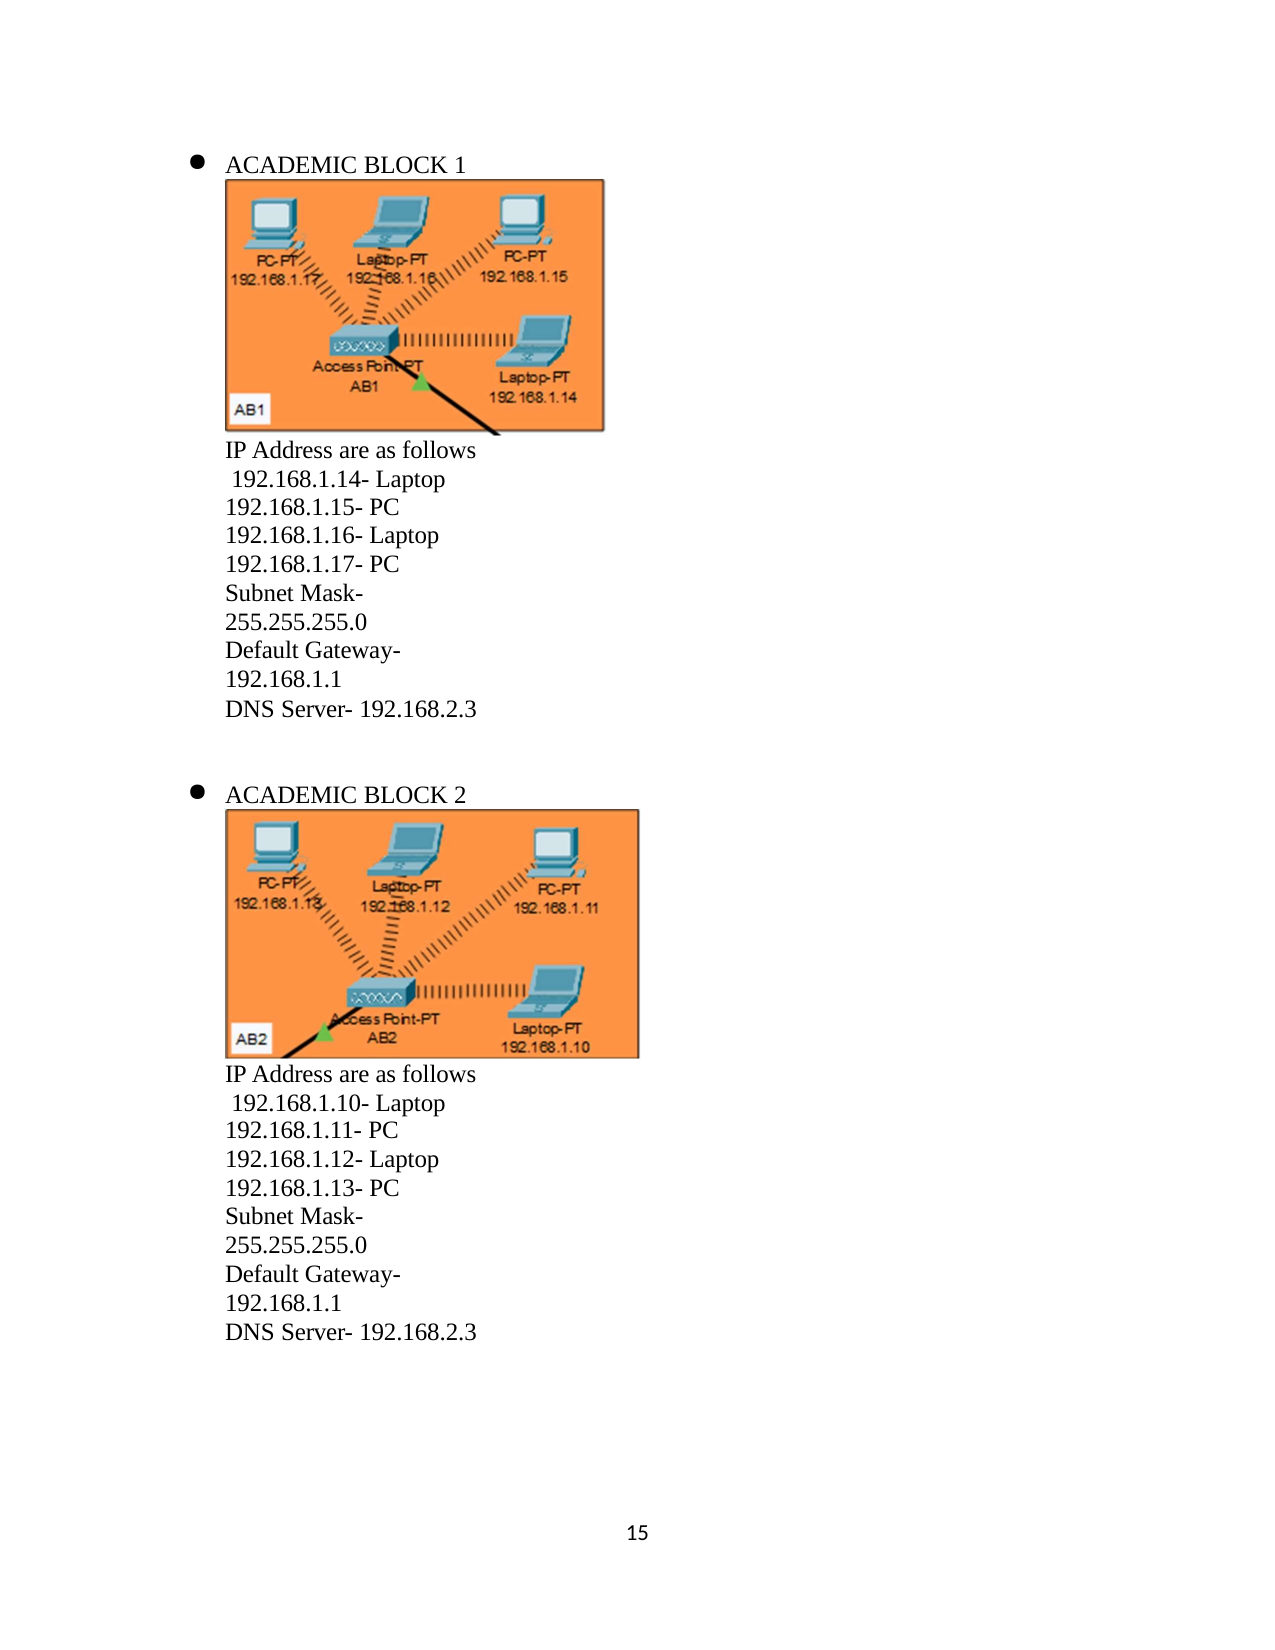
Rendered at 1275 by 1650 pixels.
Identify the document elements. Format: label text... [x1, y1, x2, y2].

picture [224, 178, 607, 436]
text_box IP Address are as follows 192.168.1.10- Laptop 192.168.1.11- PC 192.168.1.12- Laptop 192.168.1.13- PC Subnet Mask- 255.255.255.0 Default Gateway- 192.168.1.1 DNS Server- 192.168.2.3 [222, 1066, 531, 1346]
text_box ACADEMIC BLOCK 2 [185, 776, 470, 809]
picture [224, 808, 642, 1060]
text_box IP Address are as follows 192.168.1.14- Laptop 192.168.1.15- PC 192.168.1.16- Laptop 192.168.1.17- PC Subnet Mask- 255.255.255.0 Default Gateway- 192.168.1.1 DNS Server- 192.168.2.3 [222, 442, 531, 722]
text_box ACADEMIC BLOCK 1 [185, 146, 470, 179]
slide_number 15 [623, 1521, 656, 1650]
